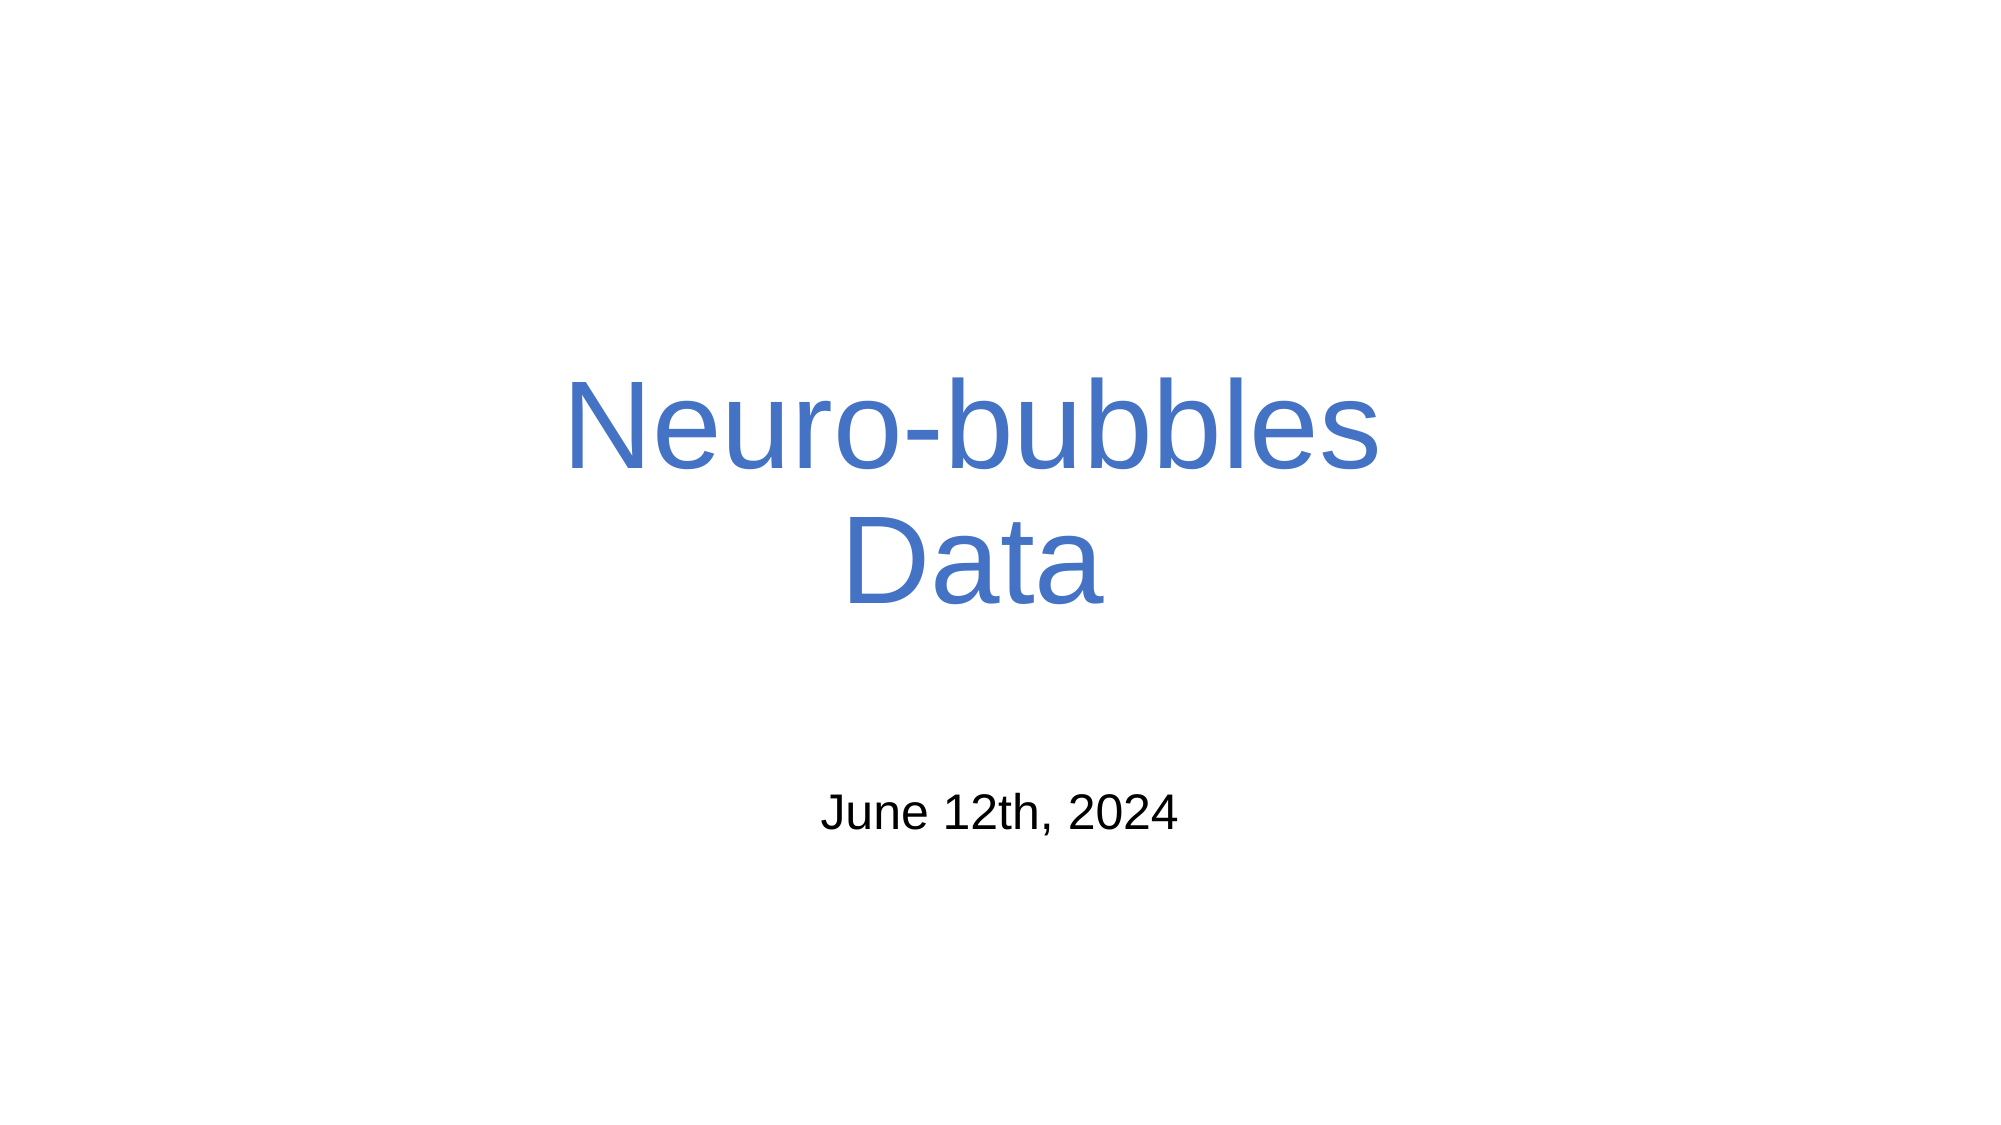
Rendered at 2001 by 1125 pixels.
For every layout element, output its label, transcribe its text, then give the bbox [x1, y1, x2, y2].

title Neuro-bubbles Data [222, 342, 1723, 639]
subtitle June 12th, 2024 [249, 778, 1750, 864]
